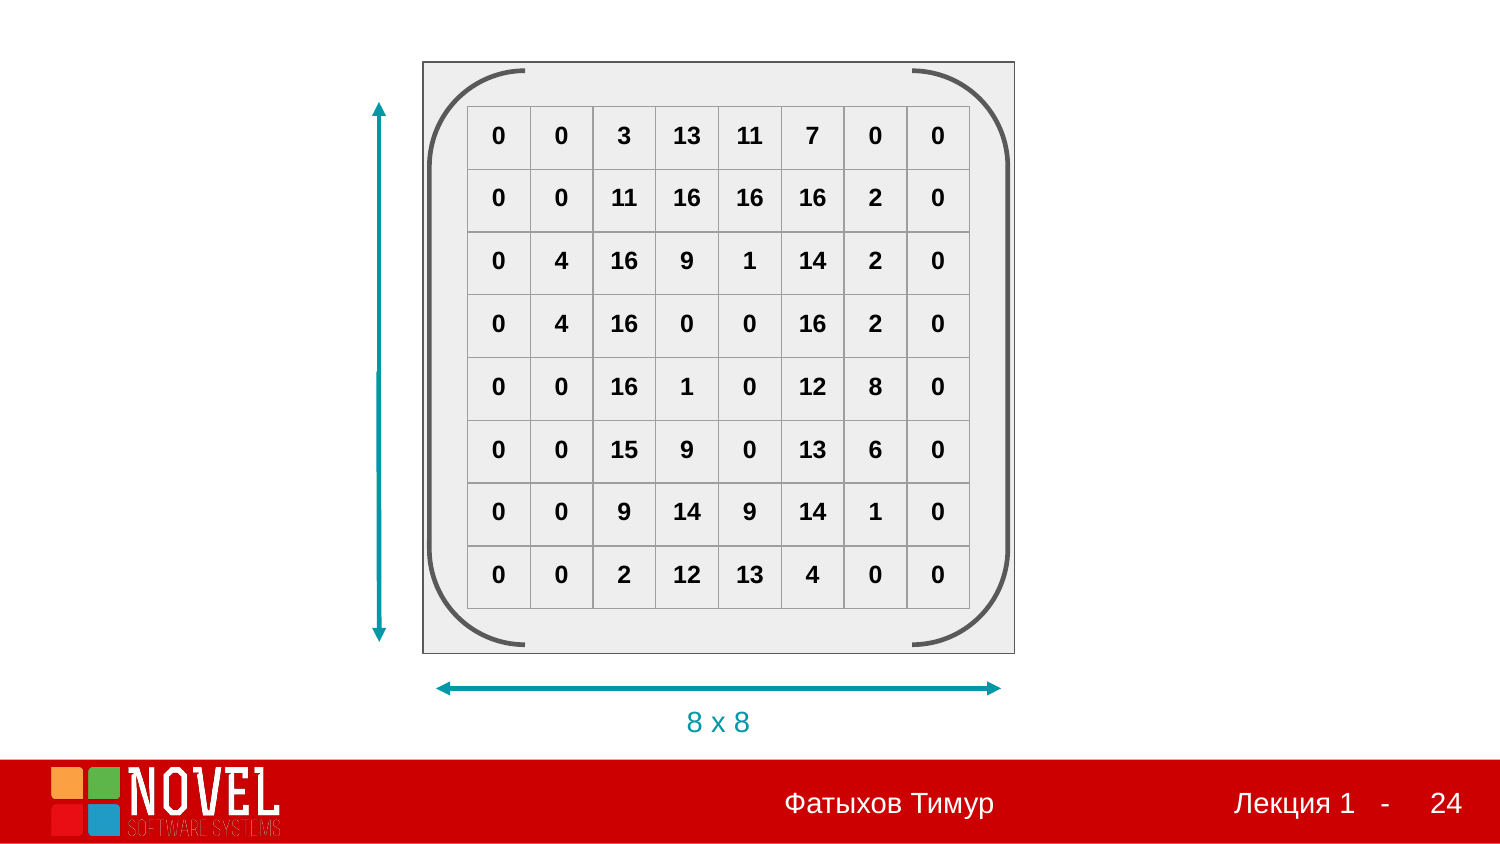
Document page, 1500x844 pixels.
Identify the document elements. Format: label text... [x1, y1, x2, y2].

table_cell 16 [719, 170, 781, 231]
table_cell 0 [531, 170, 592, 231]
table_cell 0 [468, 233, 530, 294]
table_cell 1 [845, 484, 906, 545]
table_cell 9 [656, 233, 718, 294]
table_cell 9 [594, 484, 655, 545]
table_cell 8 [845, 358, 906, 420]
table_cell 15 [594, 421, 655, 482]
table_cell 0 [468, 358, 530, 420]
table_cell 16 [782, 170, 843, 231]
table_cell 4 [782, 547, 843, 608]
table_header 0 [845, 107, 906, 169]
table_cell 0 [908, 170, 969, 231]
table_cell 12 [782, 358, 843, 420]
table_cell 0 [468, 547, 530, 608]
table_cell 16 [656, 170, 718, 231]
table_header 0 [531, 107, 592, 169]
table_cell 9 [719, 484, 781, 545]
table_cell 0 [845, 547, 906, 608]
table_cell 0 [908, 295, 969, 357]
table_cell 1 [656, 358, 718, 420]
table_header 13 [656, 107, 718, 169]
table_cell 2 [594, 547, 655, 608]
table_cell 2 [845, 233, 906, 294]
table_header 7 [782, 107, 843, 169]
text_box [422, 61, 1015, 654]
table_cell 14 [782, 233, 843, 294]
table_cell 0 [719, 295, 781, 357]
table_cell 14 [782, 484, 843, 545]
table_cell 0 [908, 484, 969, 545]
table_cell 0 [908, 358, 969, 420]
table_cell 0 [908, 421, 969, 482]
table_cell 14 [656, 484, 718, 545]
table_cell 16 [594, 358, 655, 420]
slide_number ‹#› [1415, 759, 1500, 844]
table_cell 0 [908, 547, 969, 608]
table_cell 12 [656, 547, 718, 608]
table_cell 16 [594, 233, 655, 294]
table_cell 16 [594, 295, 655, 357]
text_box 8 x 8 [564, 696, 873, 749]
table_header 11 [719, 107, 781, 169]
table_cell 4 [531, 295, 592, 357]
table_cell 6 [845, 421, 906, 482]
table_cell 0 [719, 421, 781, 482]
table_cell 4 [531, 233, 592, 294]
table_cell 0 [531, 358, 592, 420]
table_cell 13 [719, 547, 781, 608]
table_cell 0 [468, 484, 530, 545]
table_header 0 [468, 107, 530, 169]
table_cell 0 [656, 295, 718, 357]
table_cell 0 [908, 233, 969, 294]
table_cell 11 [594, 170, 655, 231]
table_cell 16 [782, 295, 843, 357]
text_box [429, 70, 1008, 645]
table_cell 2 [845, 295, 906, 357]
picture [51, 767, 280, 836]
table_cell 0 [468, 170, 530, 231]
table_header 3 [594, 107, 655, 169]
table_cell 0 [468, 421, 530, 482]
table_cell 0 [531, 421, 592, 482]
table_cell 0 [531, 547, 592, 608]
table_cell 2 [845, 170, 906, 231]
table_header 0 [908, 107, 969, 169]
table_cell 0 [719, 358, 781, 420]
table_cell 1 [719, 233, 781, 294]
table_cell 9 [656, 421, 718, 482]
table_cell 0 [531, 484, 592, 545]
table_cell 13 [782, 421, 843, 482]
table_cell 0 [468, 295, 530, 357]
